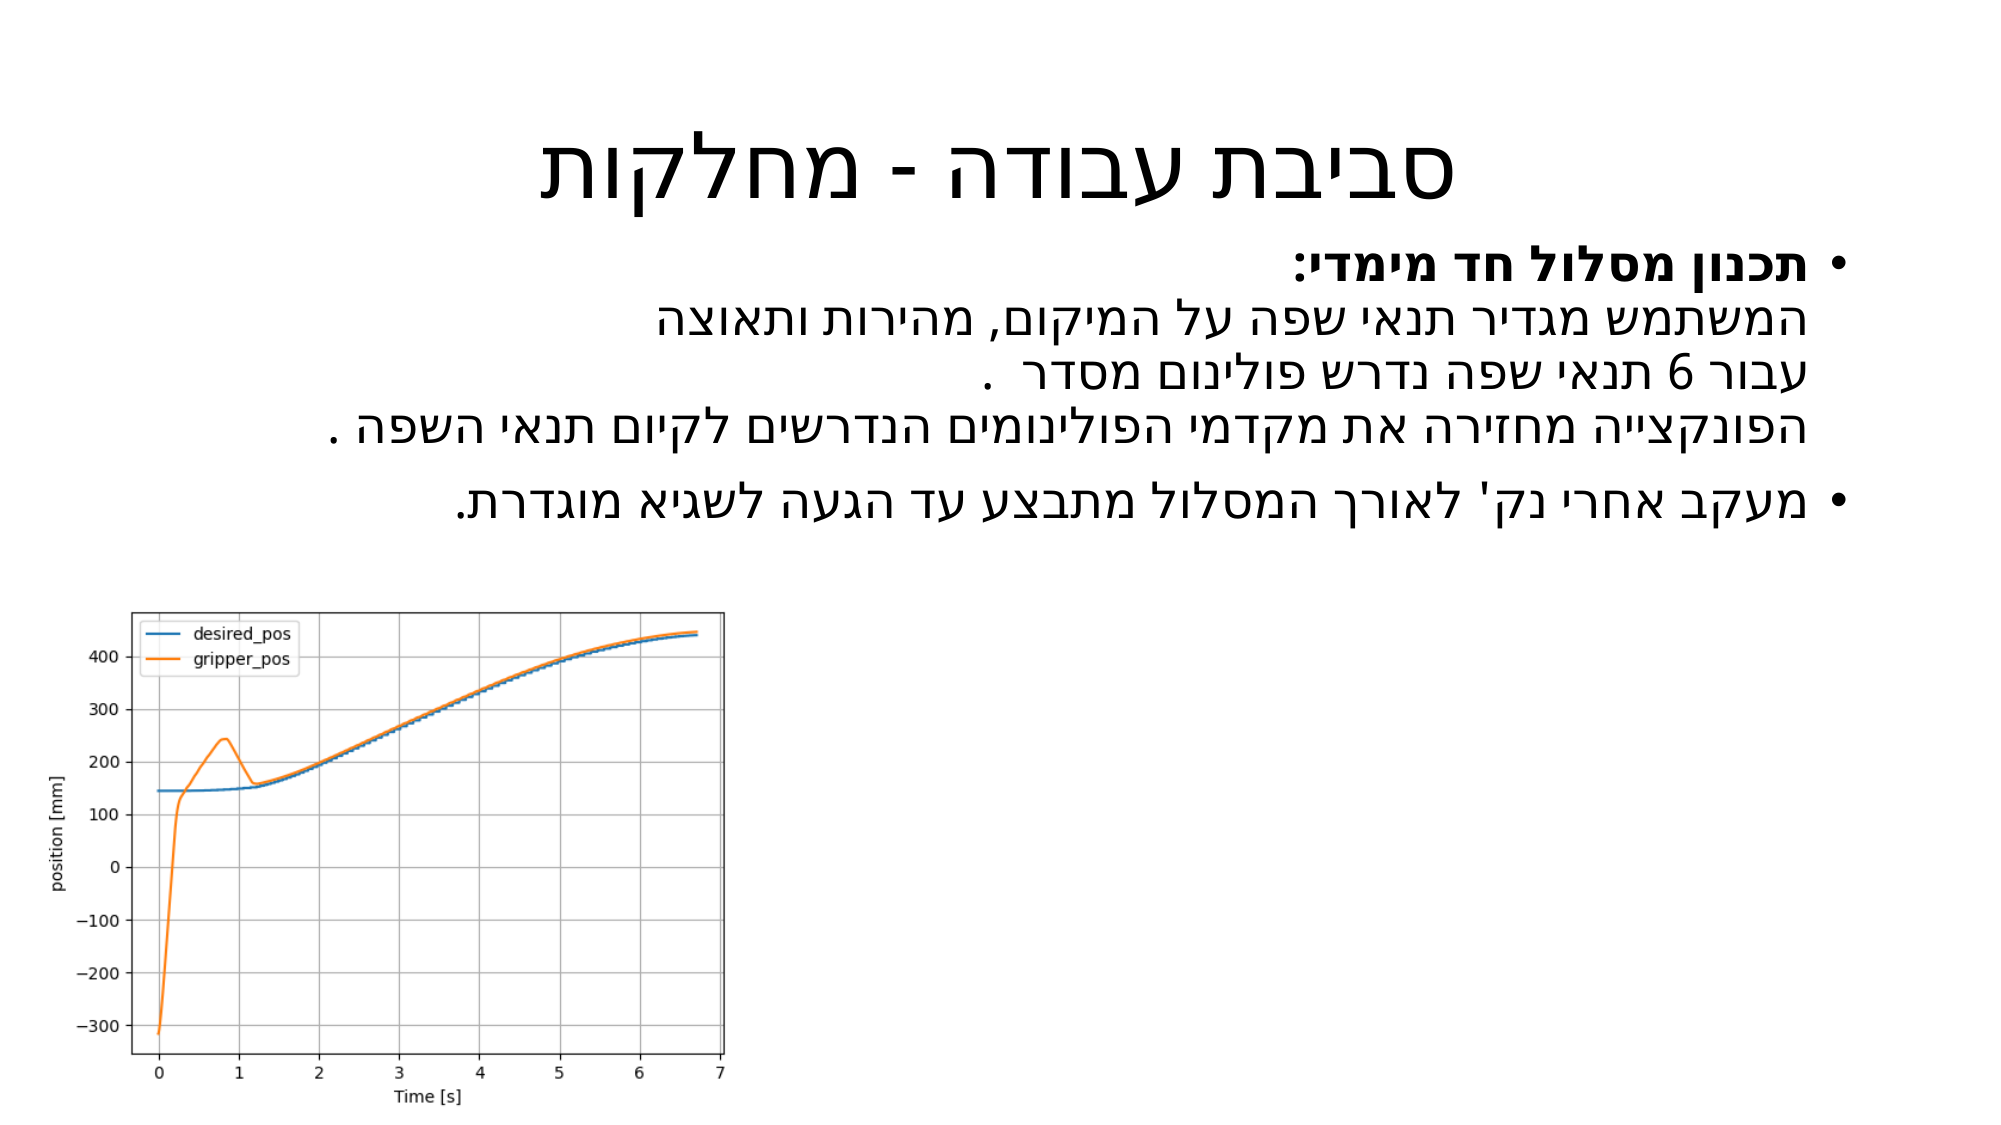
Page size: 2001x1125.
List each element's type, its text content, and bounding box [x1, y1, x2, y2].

title סביבת עבודה - מחלקות [137, 59, 1863, 278]
picture [36, 543, 800, 1117]
